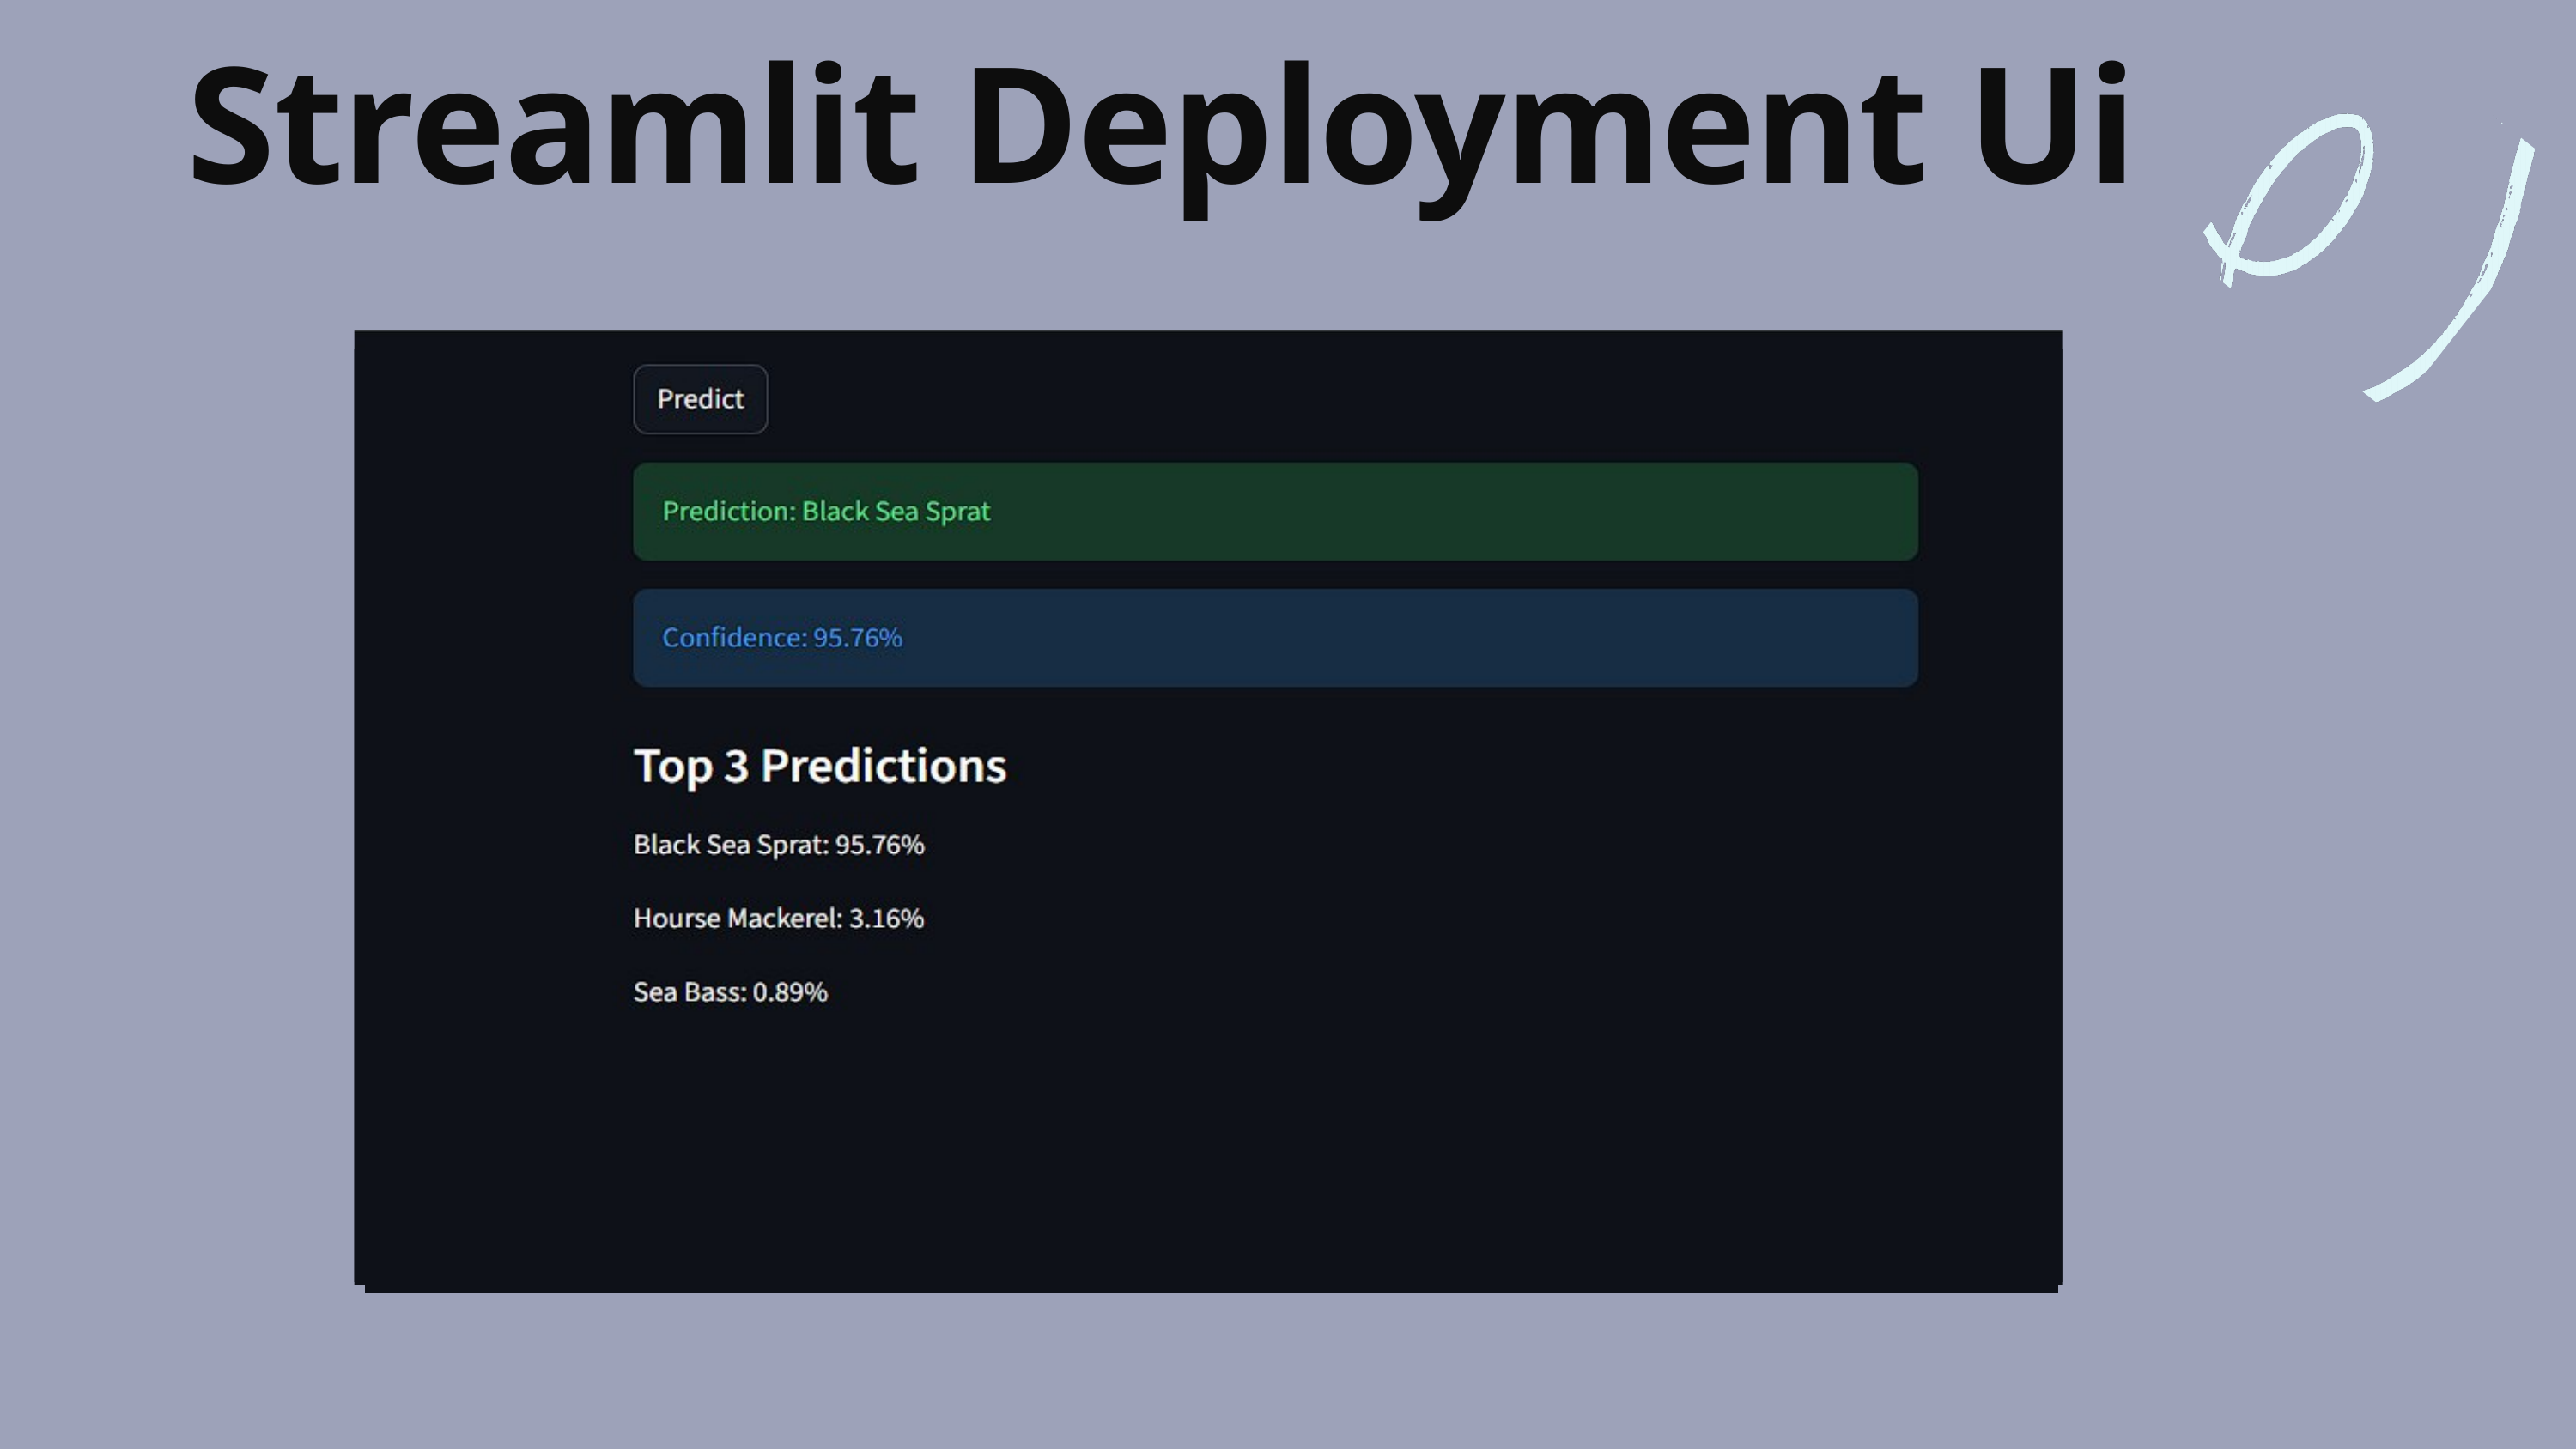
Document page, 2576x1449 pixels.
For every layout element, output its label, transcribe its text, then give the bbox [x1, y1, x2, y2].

picture [354, 329, 2063, 1294]
text_box Streamlit Deployment Ui [186, 70, 2187, 215]
text_box [2186, 19, 2576, 415]
